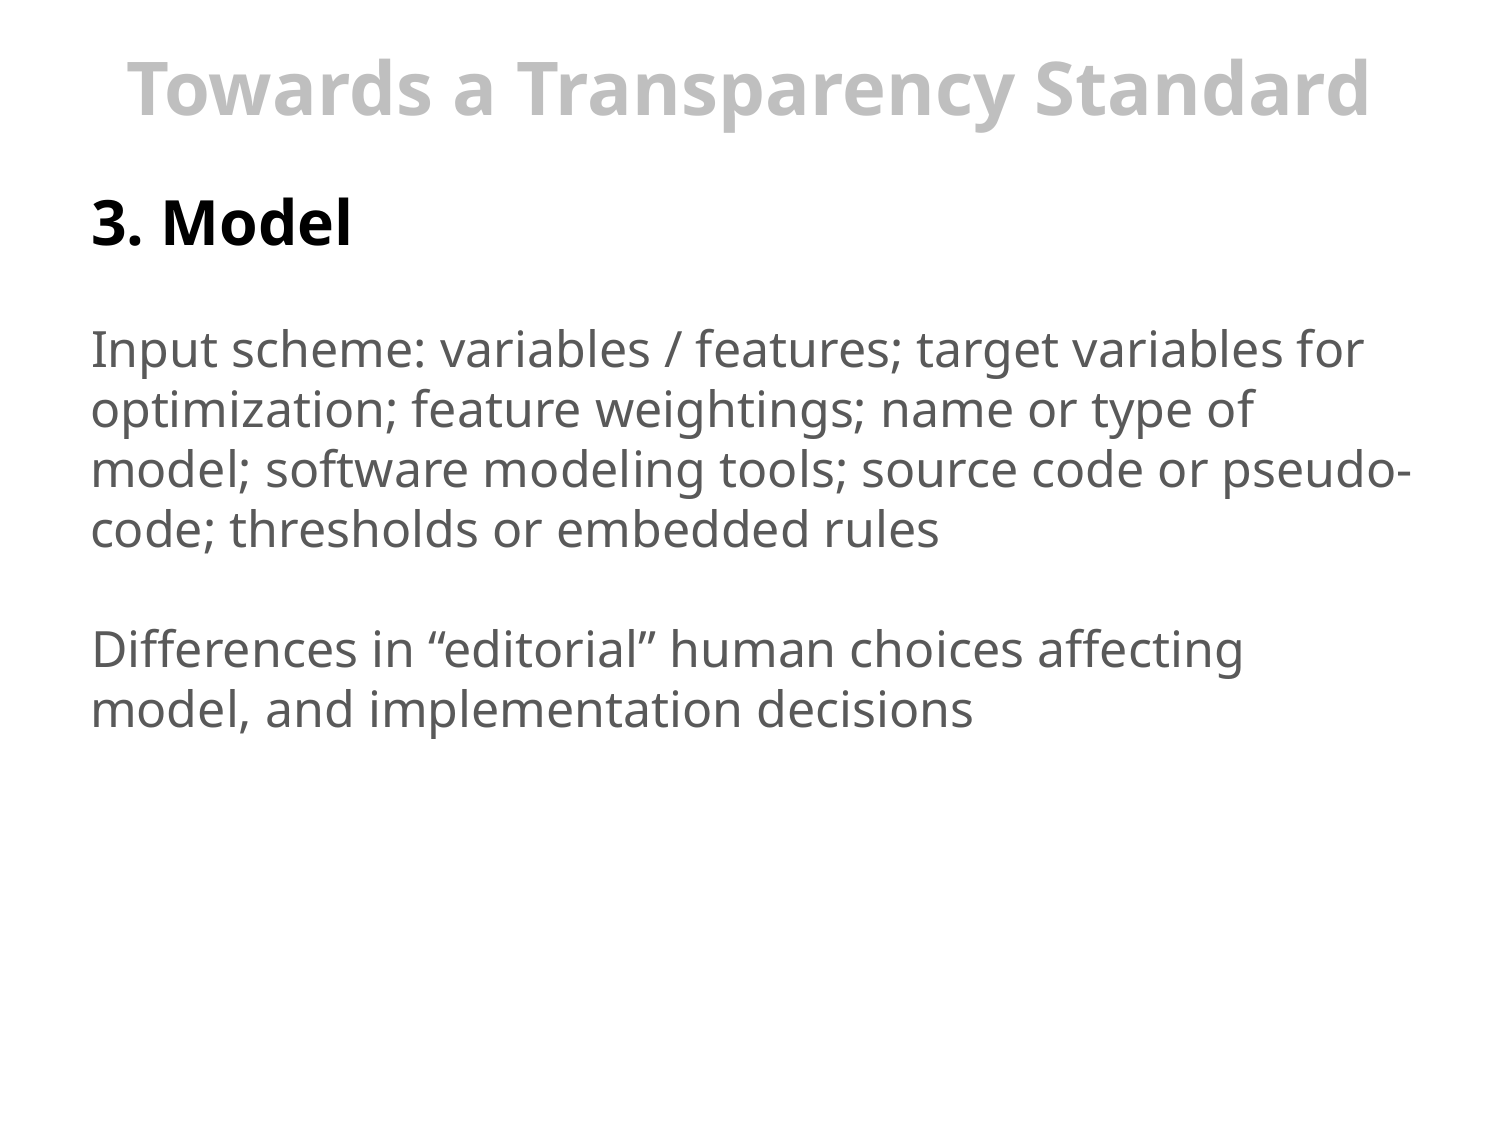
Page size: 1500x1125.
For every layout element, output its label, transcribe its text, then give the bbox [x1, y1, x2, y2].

title Towards a Transparency Standard [75, 24, 1425, 147]
list 3. Model Input scheme: variables / features; target variables for optimization; feature weightings; name or type of model; software modeling tools; source code or pseudo-code; thresholds or embedded rules Differences in “editorial” human choices affecting model, and implementation decisions [75, 174, 1432, 1034]
